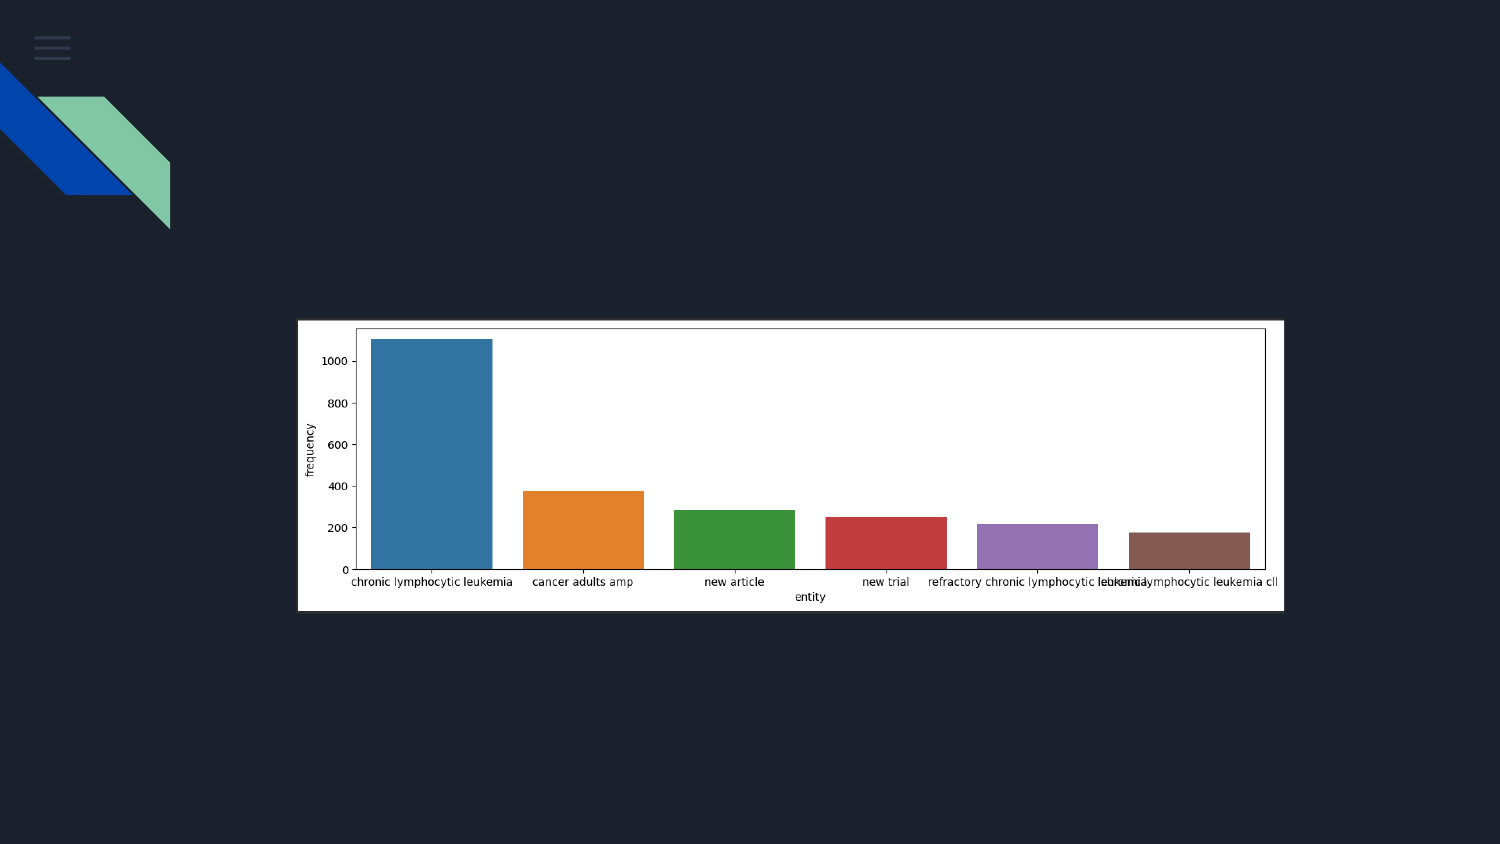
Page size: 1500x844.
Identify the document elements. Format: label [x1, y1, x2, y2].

picture [295, 317, 1285, 614]
